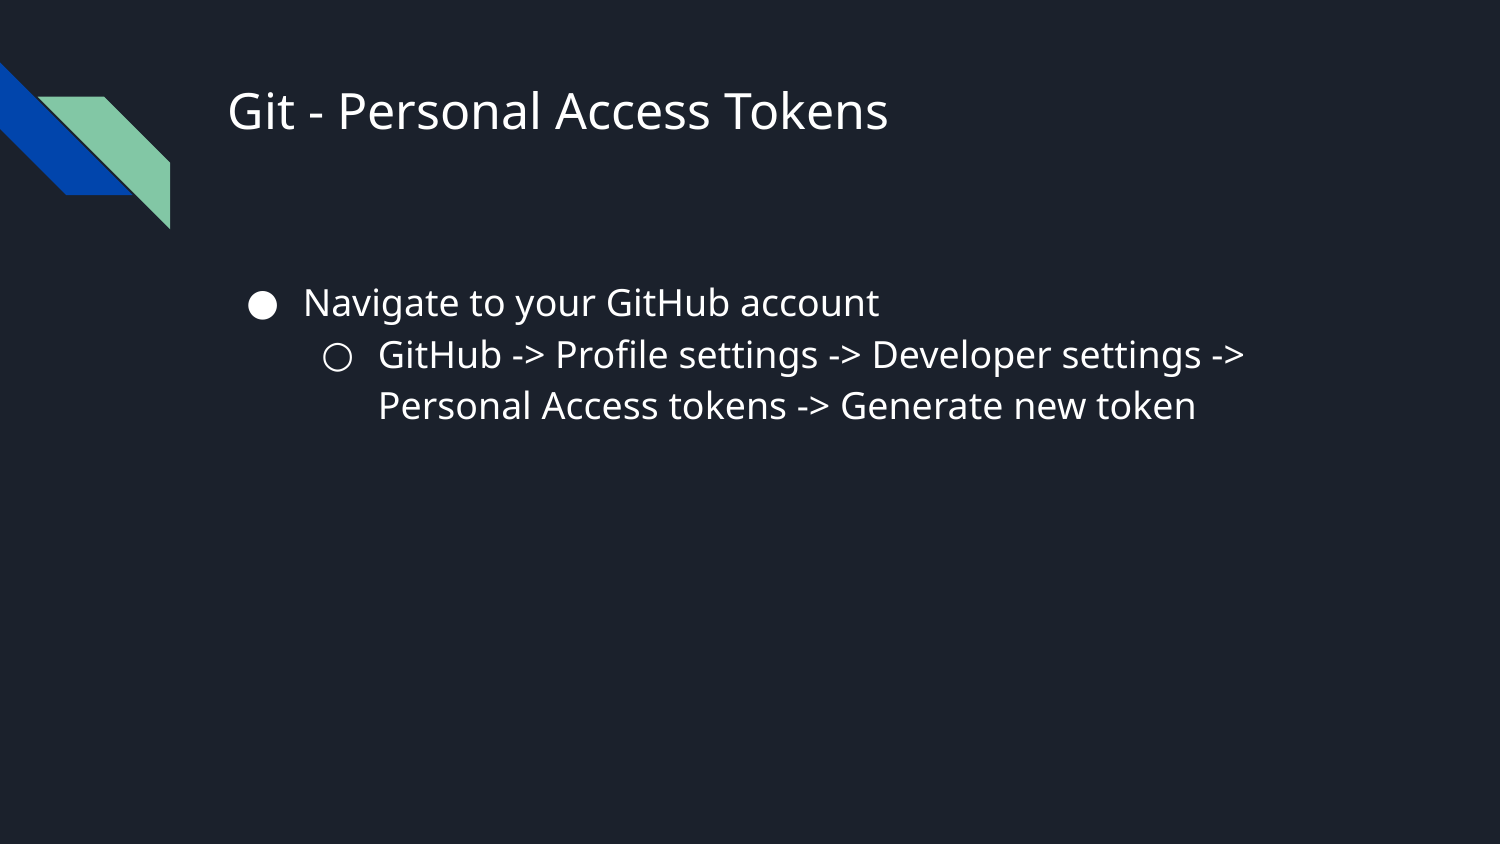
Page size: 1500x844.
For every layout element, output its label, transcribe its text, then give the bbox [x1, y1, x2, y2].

list Navigate to your GitHub account GitHub -> Profile settings -> Developer settings -> Personal Access tokens -> Generate new token [212, 257, 1368, 735]
title Git - Personal Access Tokens [212, 64, 1368, 215]
